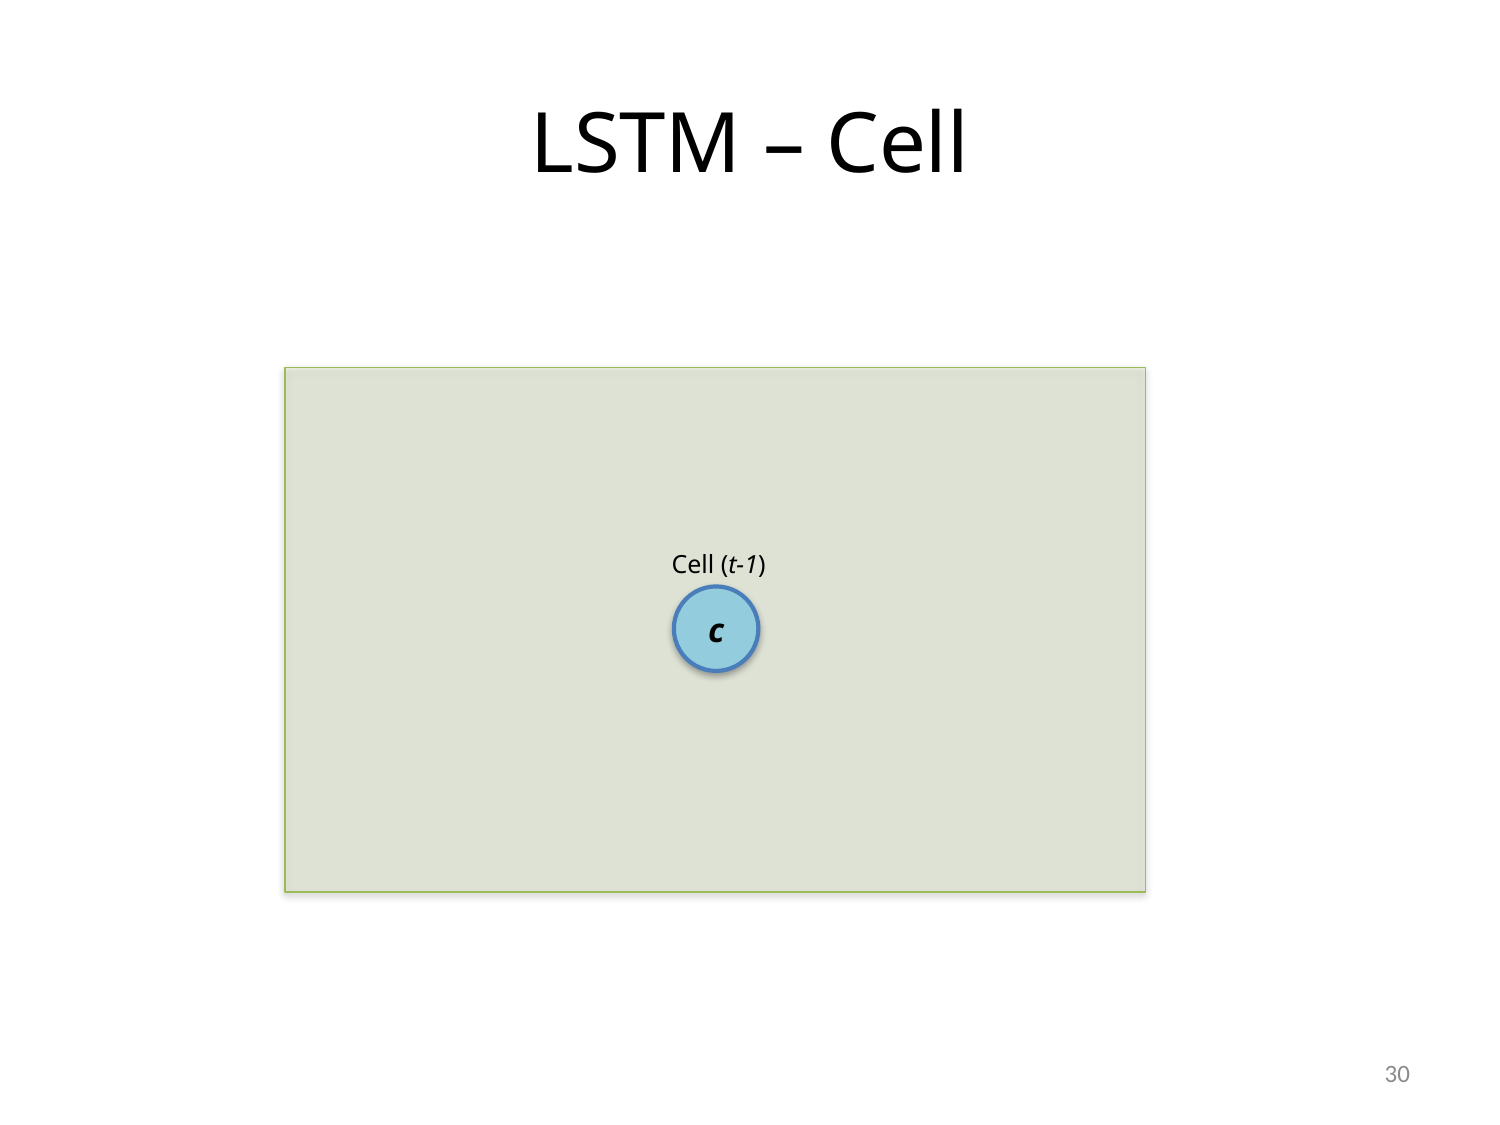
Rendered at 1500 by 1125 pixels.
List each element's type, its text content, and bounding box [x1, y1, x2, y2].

text_box c [673, 586, 760, 672]
text_box [284, 367, 1146, 893]
text_box Cell (t-1) [656, 540, 781, 586]
slide_number 30 [1074, 1042, 1425, 1103]
title LSTM – Cell [75, 45, 1425, 233]
